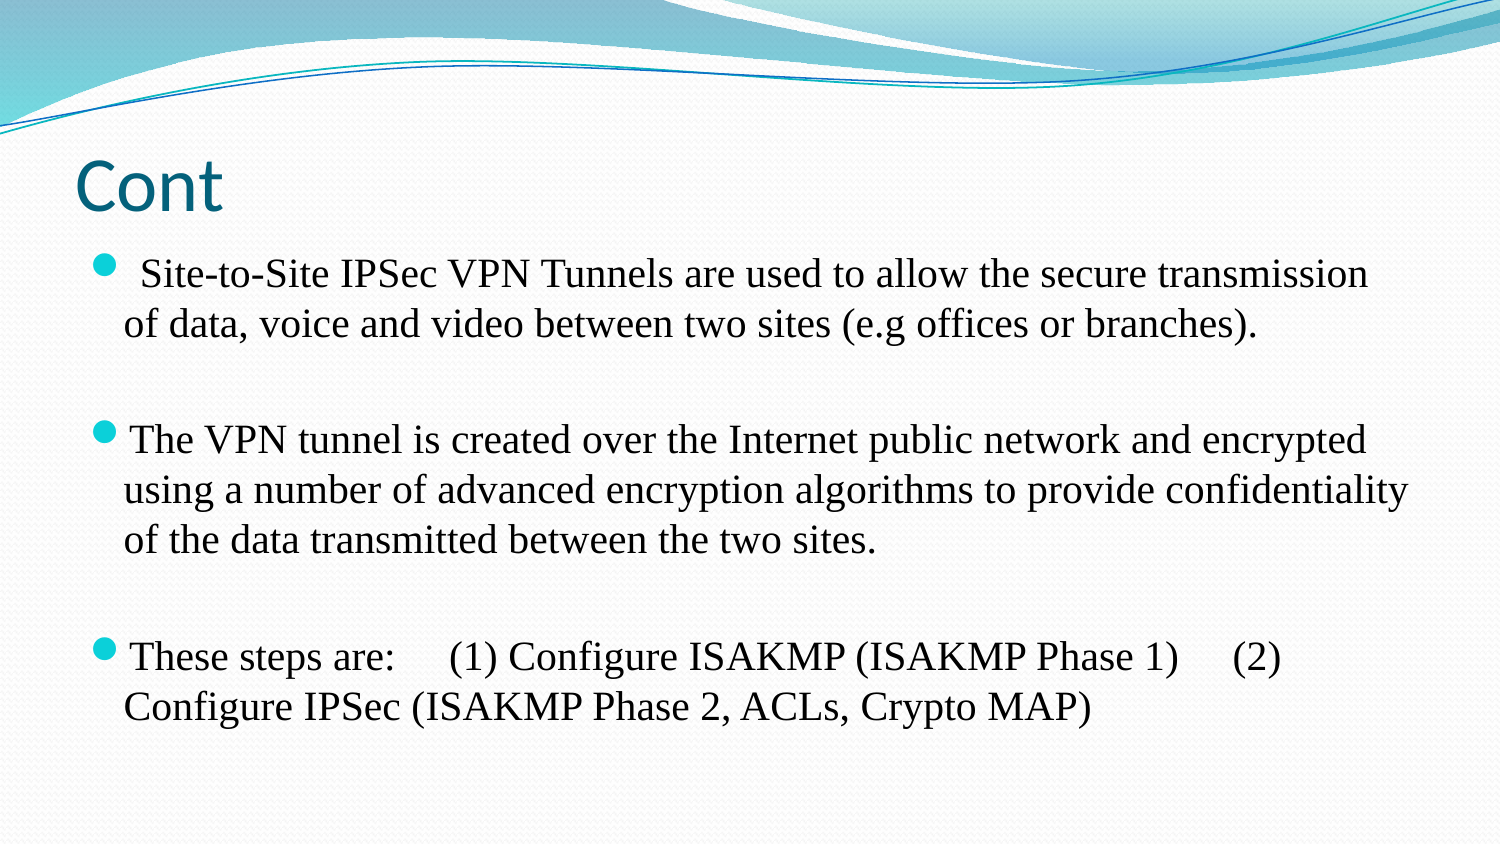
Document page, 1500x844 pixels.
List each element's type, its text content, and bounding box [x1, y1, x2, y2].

title Cont [75, 86, 1425, 228]
list Site-to-Site IPSec VPN Tunnels are used to allow the secure transmission of data, voice and video between two sites (e.g offices or branches). The VPN tunnel is created over the Internet public network and encrypted using a number of advanced encryption algorithms to provide confidentiality of the data transmitted between the two sites. These steps are:  (1) Configure ISAKMP (ISAKMP Phase 1)  (2) Configure IPSec (ISAKMP Phase 2, ACLs, Crypto MAP) [75, 238, 1425, 820]
